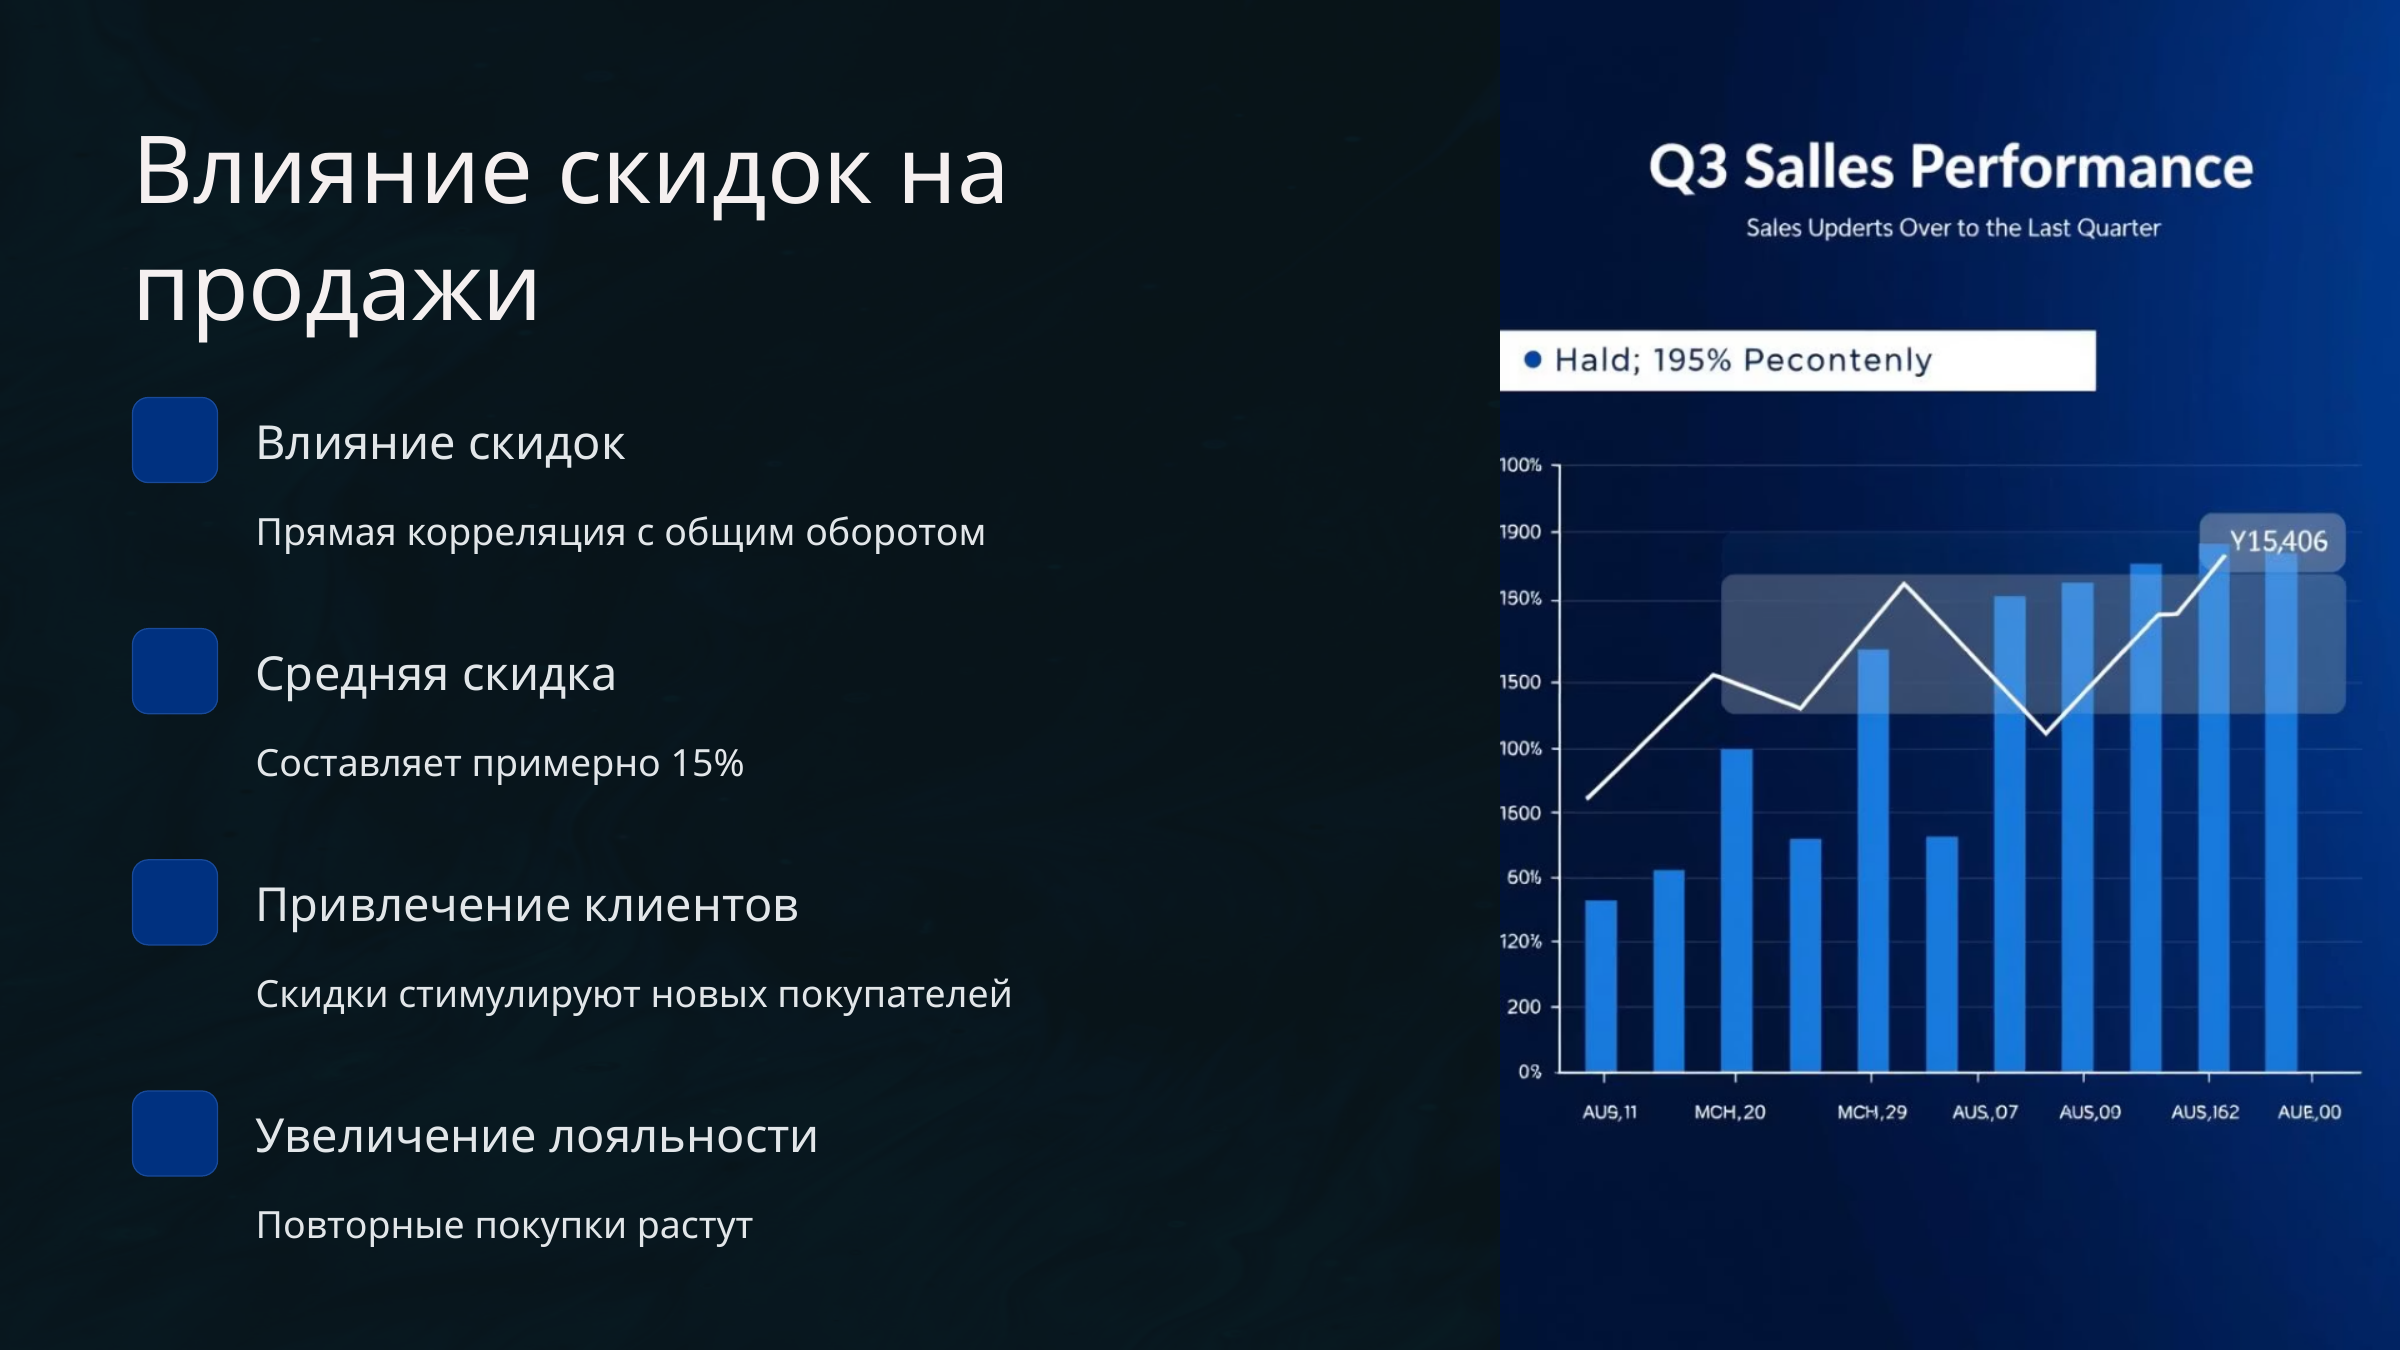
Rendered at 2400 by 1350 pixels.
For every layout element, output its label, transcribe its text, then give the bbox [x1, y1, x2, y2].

text_box Средняя скидка [255, 641, 729, 701]
text_box [132, 859, 218, 945]
picture [1499, 0, 2400, 1350]
text_box Повторные покупки растут [255, 1185, 1368, 1247]
text_box Привлечение клиентов [255, 872, 821, 932]
text_box Составляет примерно 15% [255, 723, 1368, 785]
text_box [132, 628, 218, 714]
text_box [132, 397, 218, 483]
text_box Влияние скидок на продажи [132, 104, 1368, 341]
text_box Скидки стимулируют новых покупателей [255, 954, 1368, 1016]
text_box Прямая корреляция с общим оборотом [255, 492, 1368, 553]
text_box Увеличение лояльности [255, 1103, 838, 1164]
text_box [132, 1090, 218, 1177]
text_box Влияние скидок [255, 410, 729, 470]
